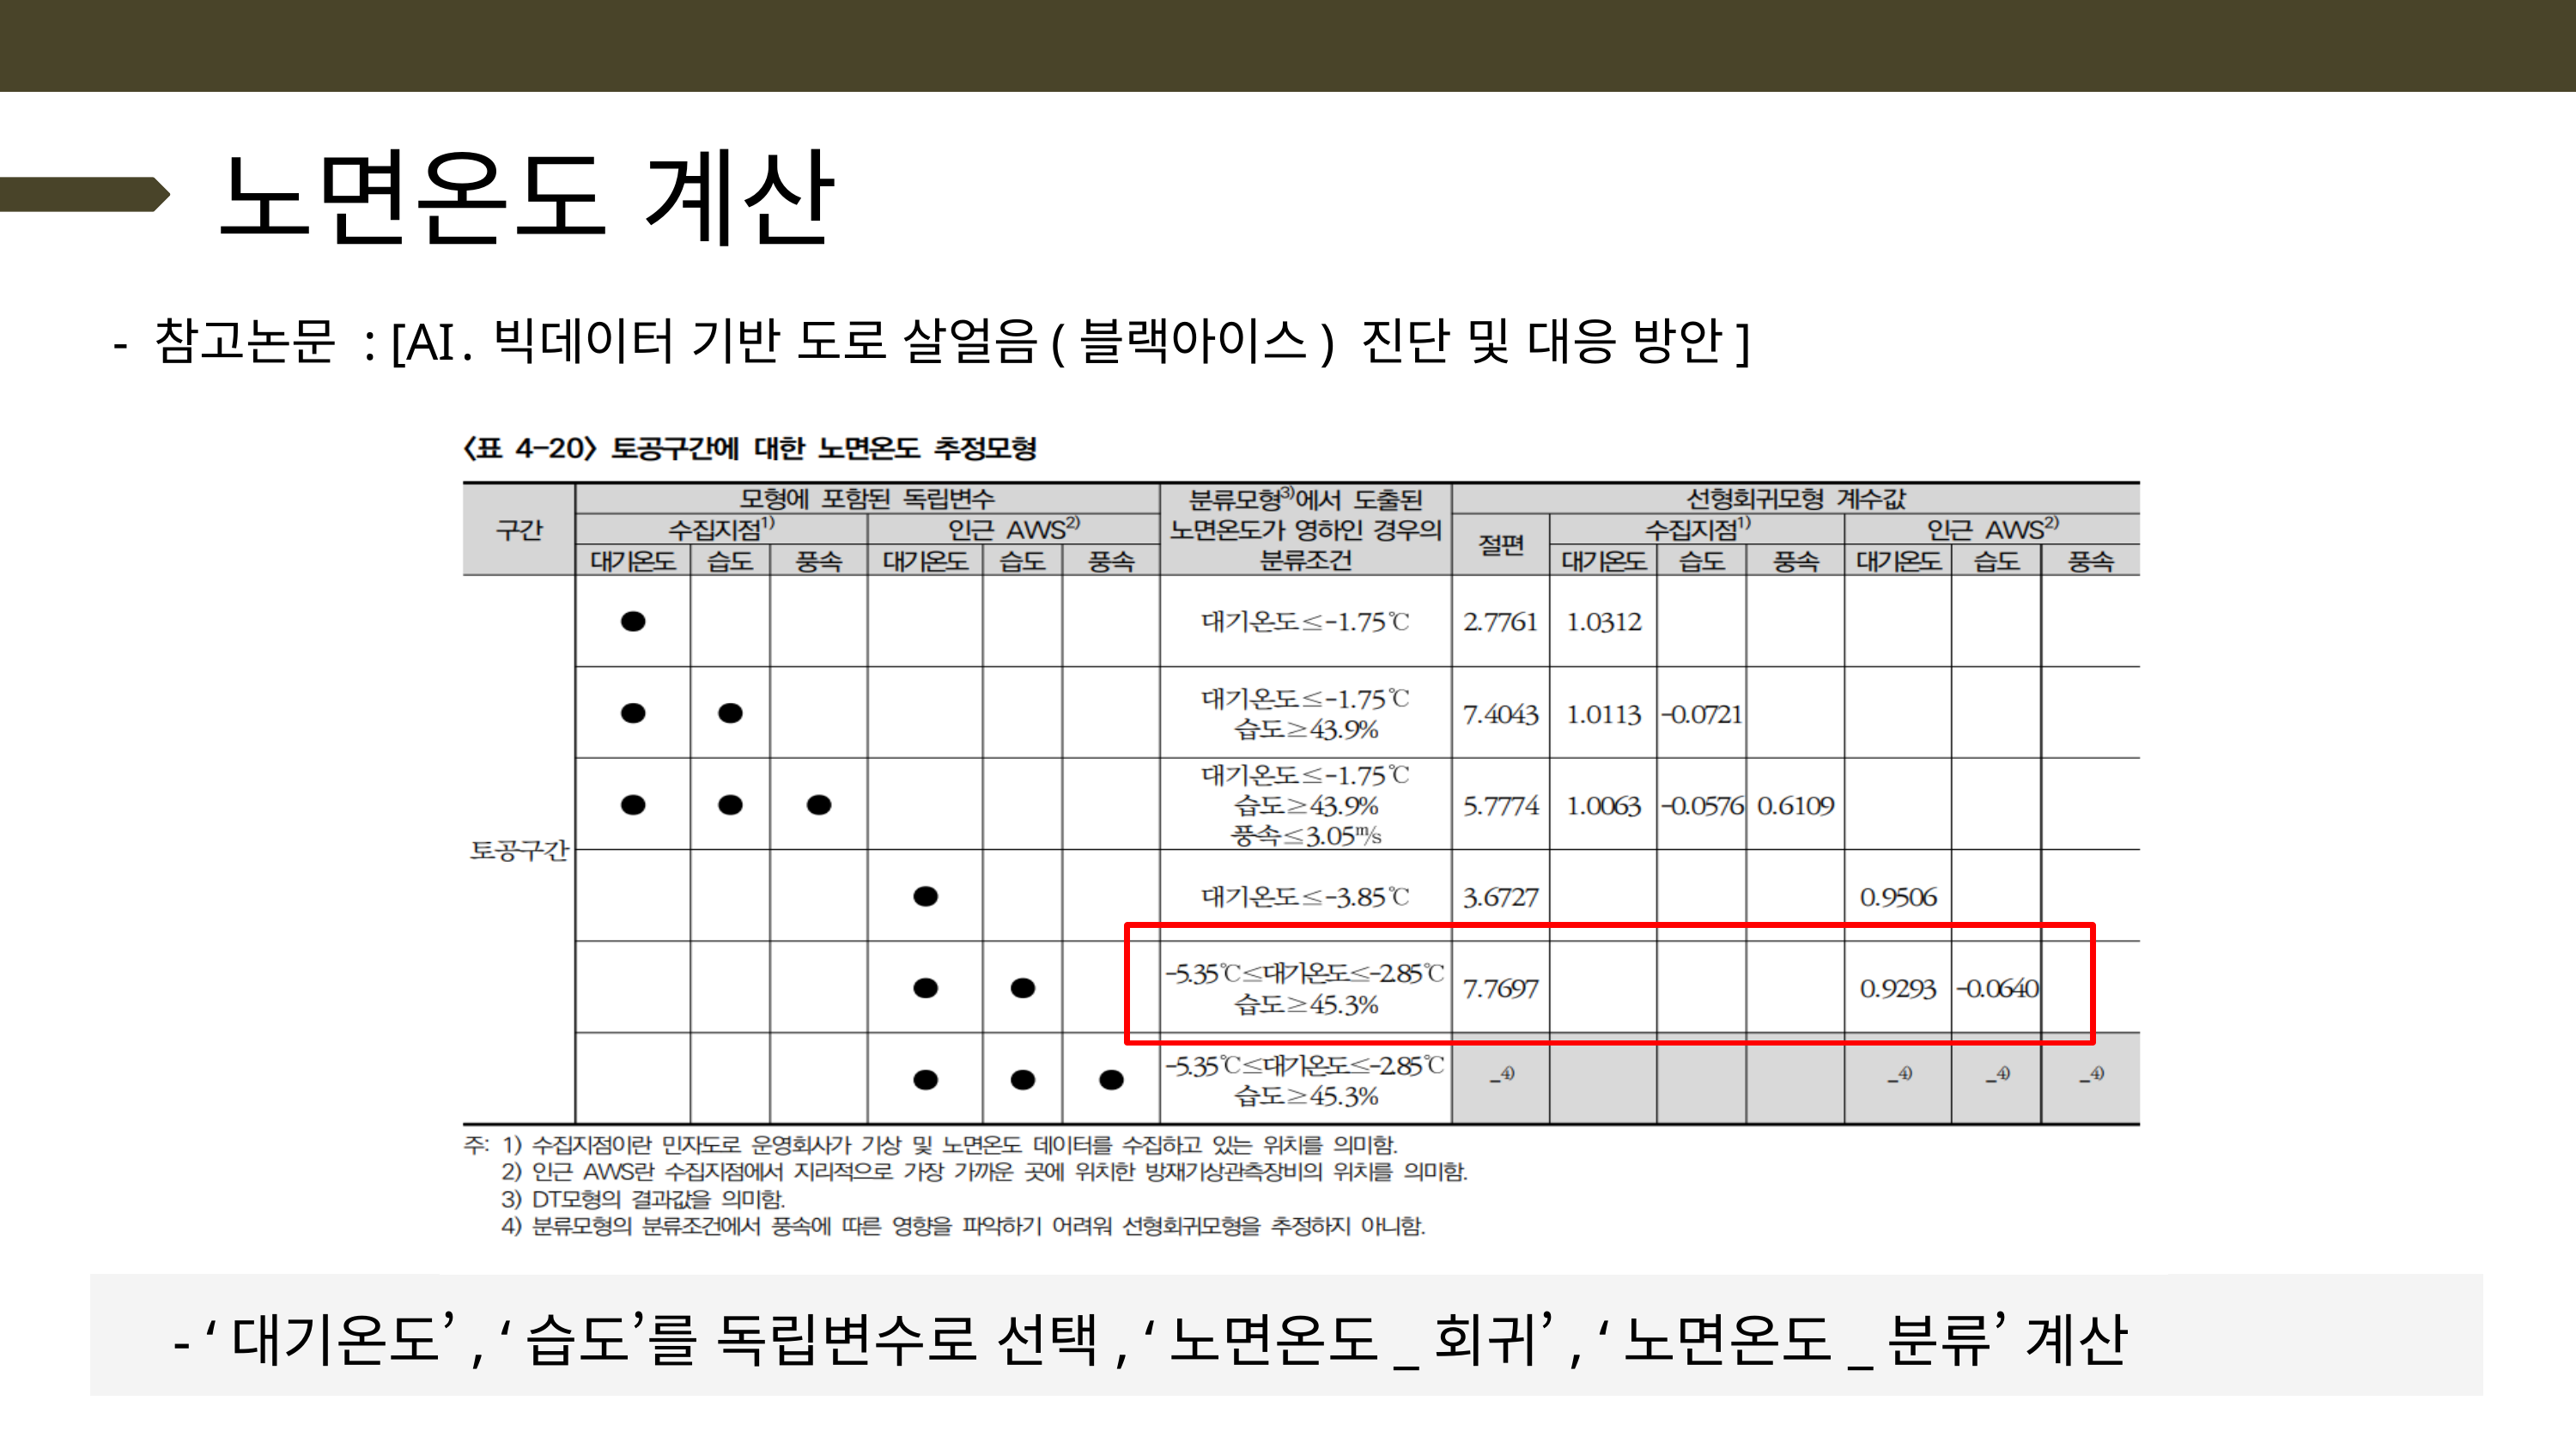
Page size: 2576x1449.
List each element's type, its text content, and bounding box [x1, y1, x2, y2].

picture [440, 406, 2169, 1275]
text_box [0, 0, 2576, 92]
text_box 노면온도 계산 [192, 92, 2383, 351]
text_box [0, 179, 169, 210]
text_box [89, 1274, 2484, 1396]
text_box - ‘대기온도’, ‘습도’를 독립변수로 선택, ‘노면온도_회귀’, ‘노면온도_분류’ 계산 [149, 1293, 2447, 1415]
subtitle - 참고논문 : [AI․빅데이터 기반 도로 살얼음(블랙아이스) 진단 및 대응 방안] [89, 298, 2576, 421]
